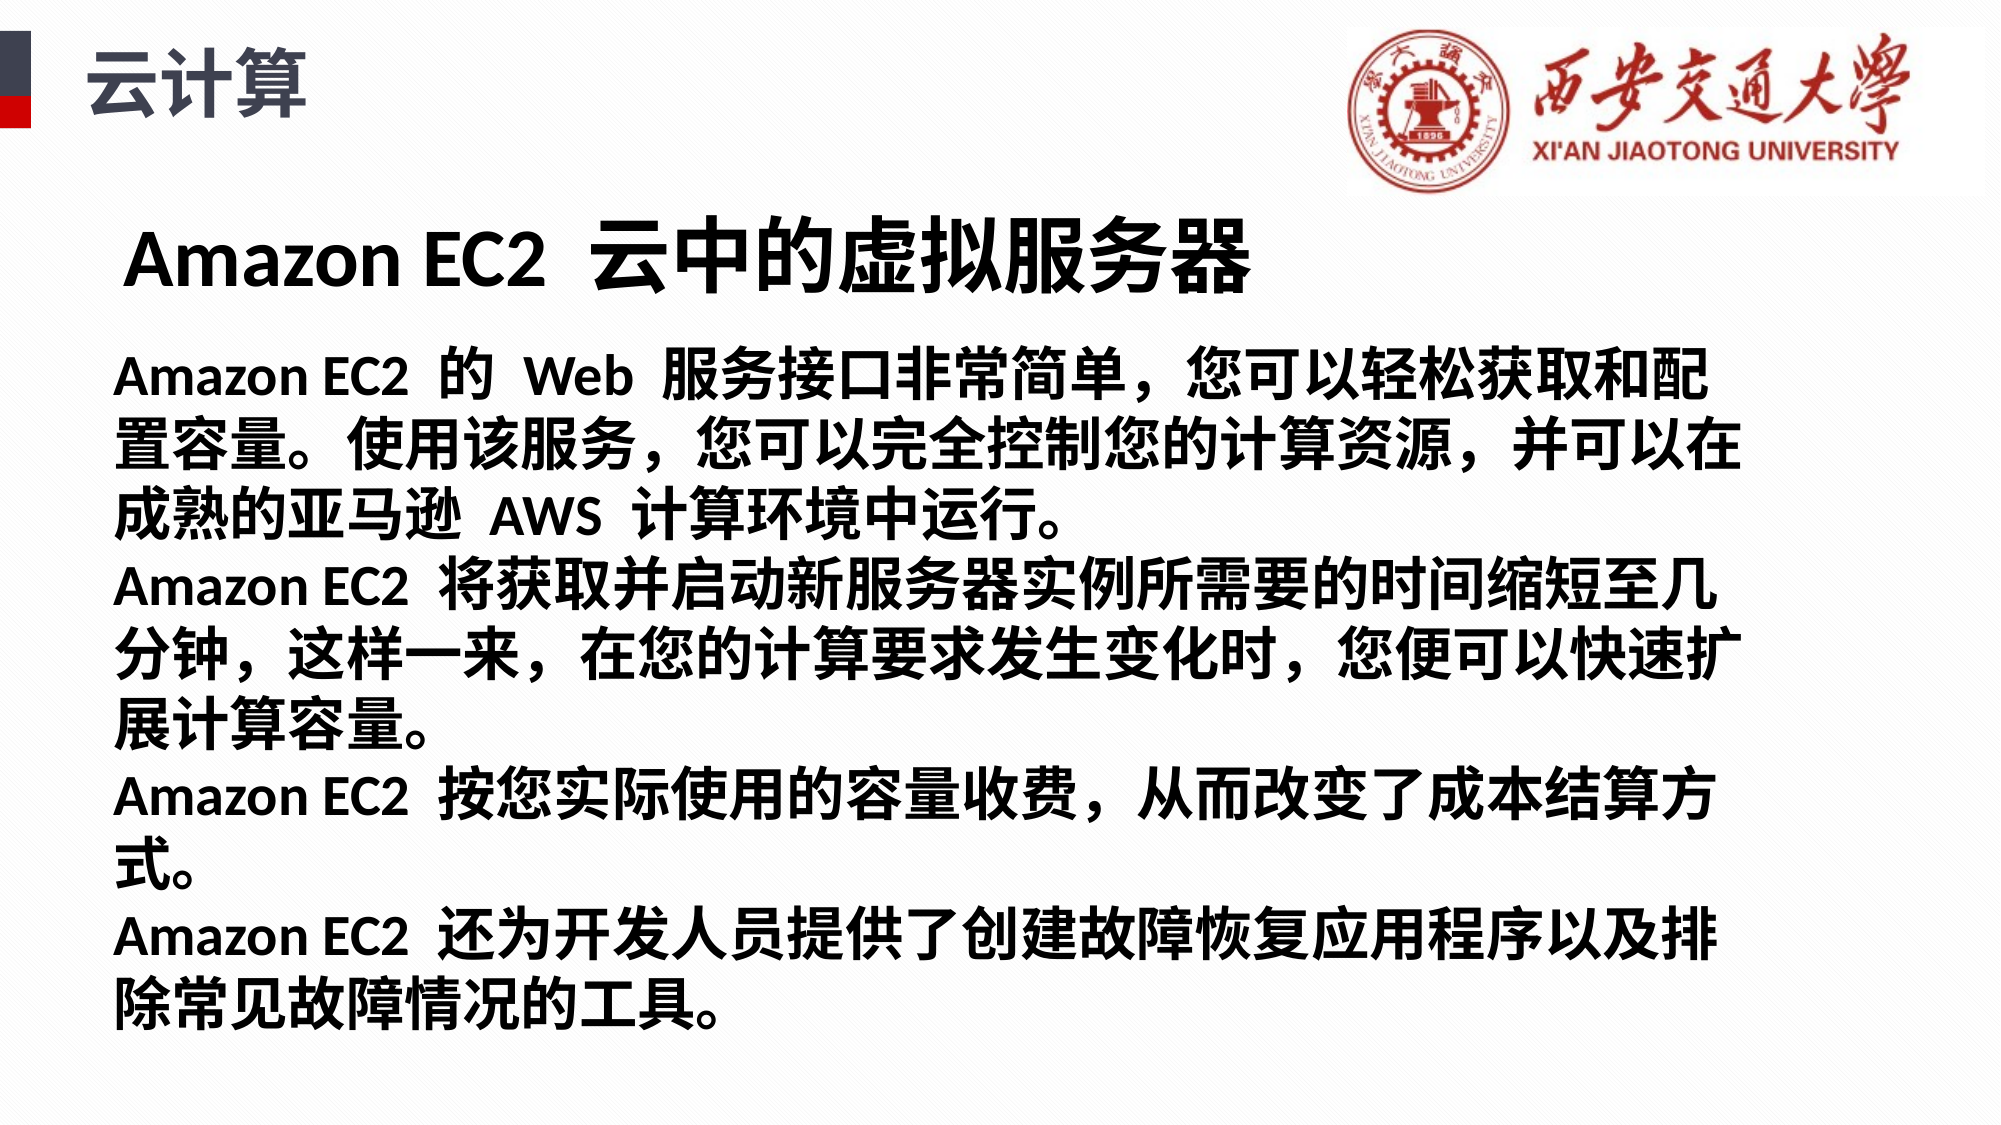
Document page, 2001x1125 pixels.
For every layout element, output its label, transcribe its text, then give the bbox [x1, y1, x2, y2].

picture [1347, 27, 1985, 196]
text_box Amazon EC2 云中的虚拟服务器 [108, 195, 1666, 310]
text_box 云计算 [69, 29, 325, 134]
text_box Amazon EC2 的 Web 服务接口非常简单，您可以轻松获取和配置容量。使用该服务，您可以完全控制您的计算资源，并可以在成熟的亚马逊 AWS 计算环境中运行。 Amazon EC2 将获取并启动新服务器实例所需要的时间缩短至几分钟，这样一来，在您的计算要求发生变化时，您便可以快速扩展计算容量。 Amazon EC2 按您实际使用的容量收费，从而改变了成本结算方式。 Amazon EC2 还为开发人员提供了创建故障恢复应用程序以及排除常见故障情况的工具。 [98, 329, 1773, 1045]
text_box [0, 30, 31, 129]
